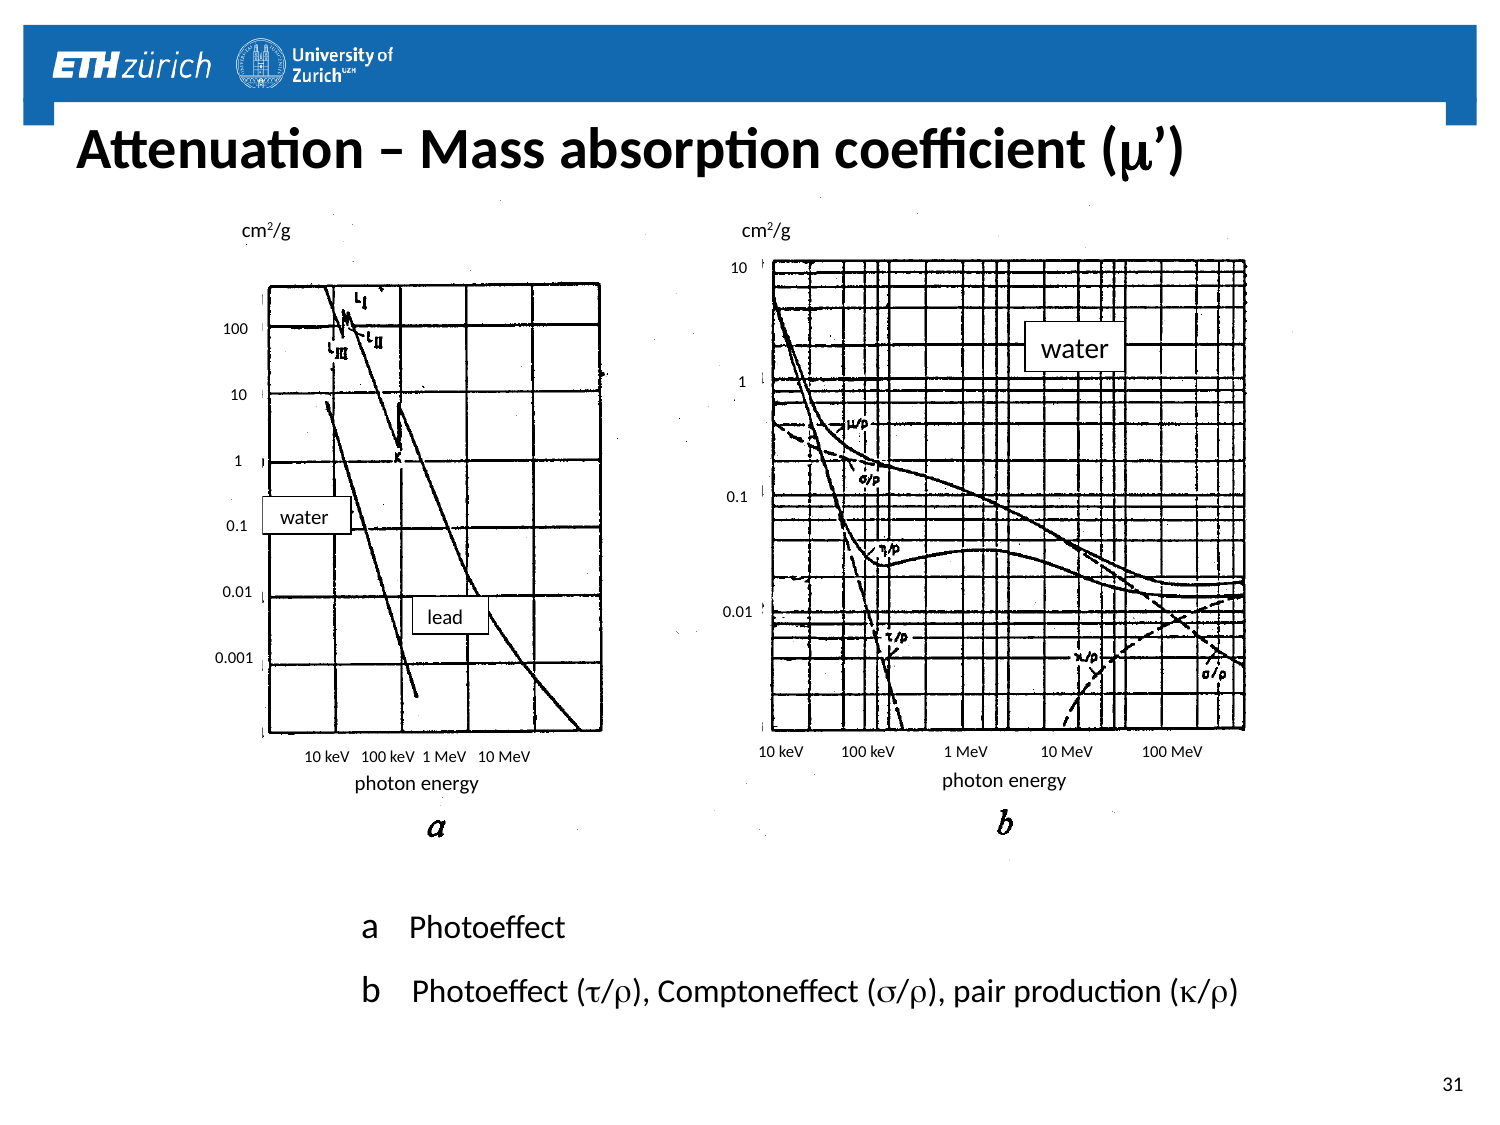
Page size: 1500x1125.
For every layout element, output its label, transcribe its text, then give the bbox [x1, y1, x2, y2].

slide_number 31 [1413, 1052, 1479, 1113]
title Attenuation – Mass absorption coefficient (’) [53, 101, 1447, 199]
text_box a Photoeffect b Photoeffect (/), Comptoneffect (/), pair production (/) [346, 893, 1254, 1018]
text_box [199, 196, 1313, 867]
